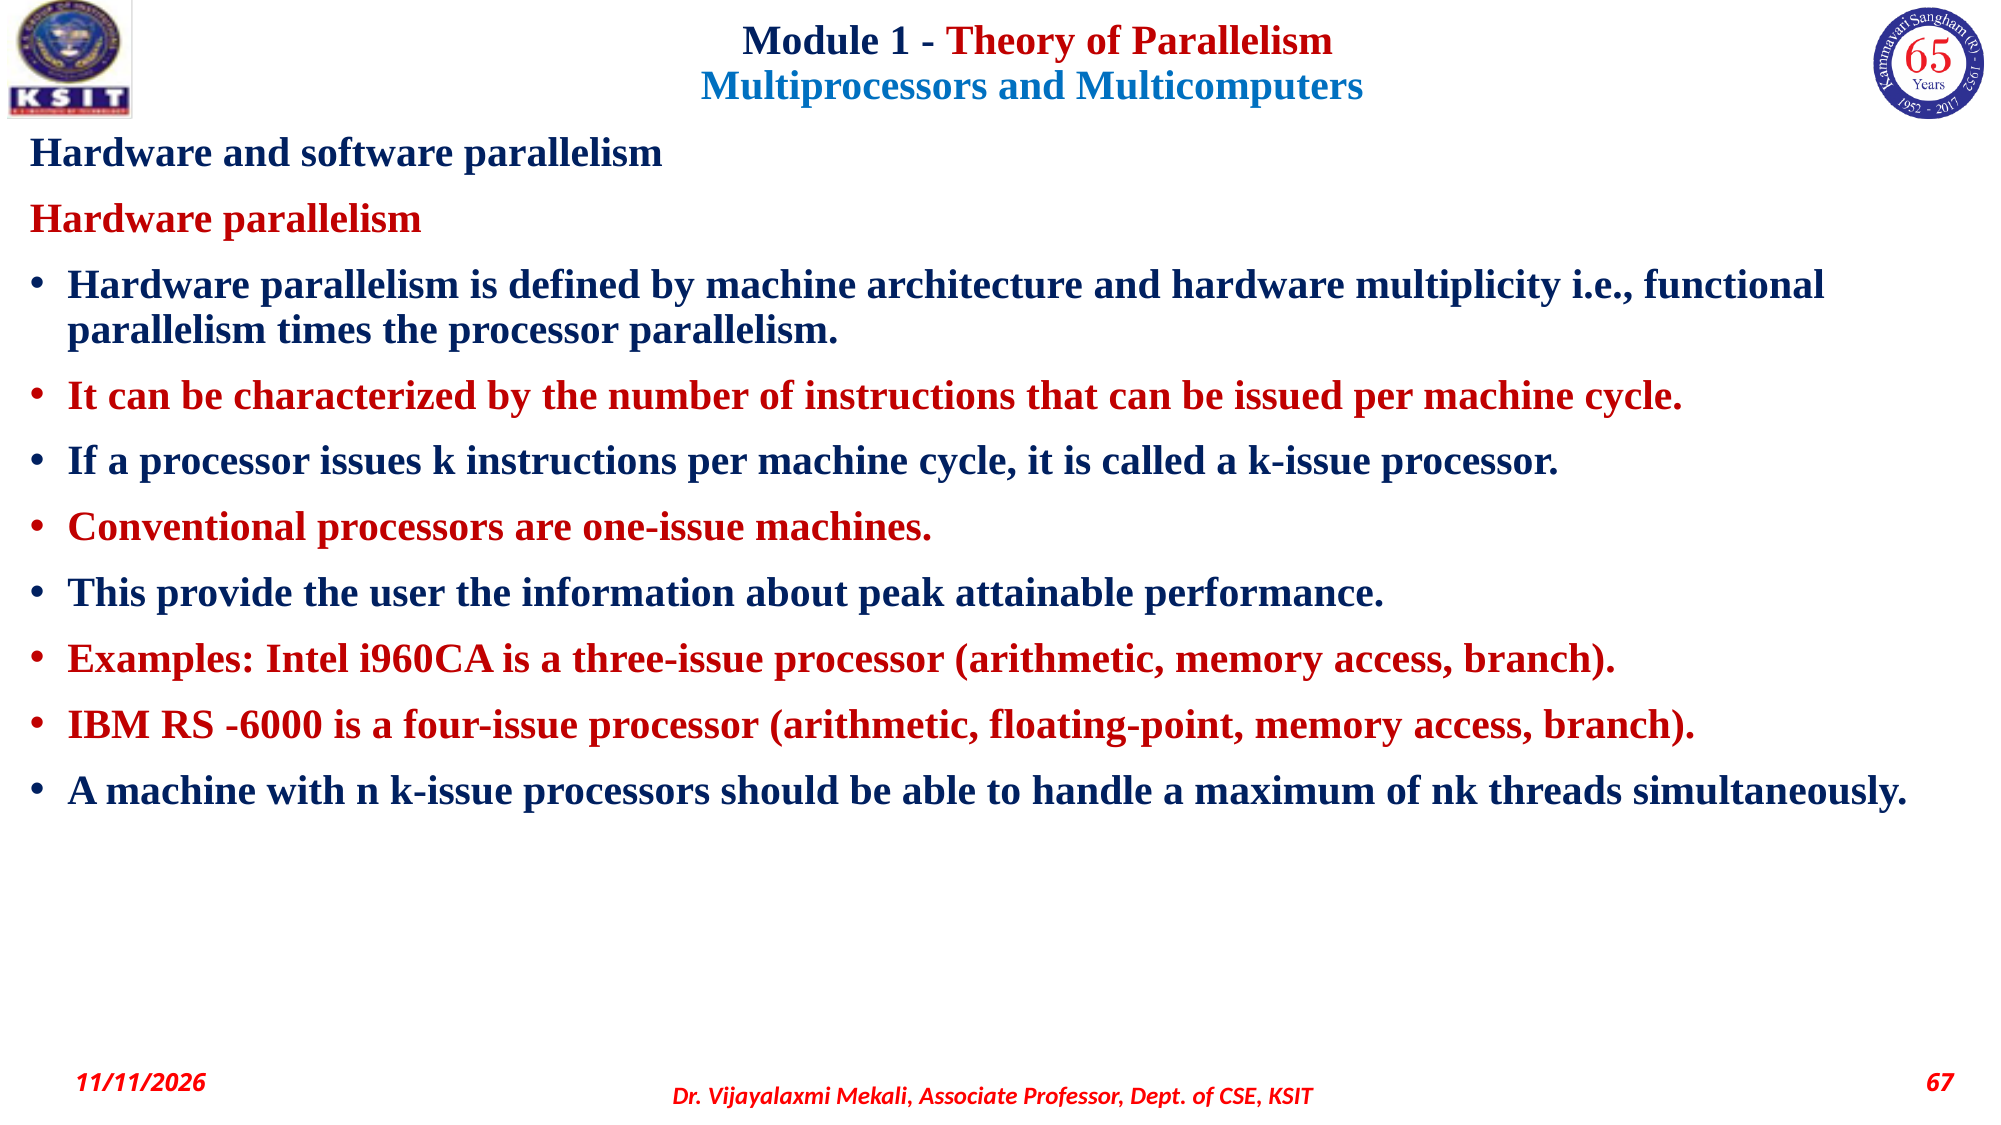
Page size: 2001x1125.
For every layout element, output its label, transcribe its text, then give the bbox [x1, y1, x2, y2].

picture [1871, 5, 1986, 121]
list Hardware and software parallelism Hardware parallelism Hardware parallelism is defined by machine architecture and hardware multiplicity i.e., functional parallelism times the processor parallelism. It can be characterized by the number of instructions that can be issued per machine cycle. If a processor issues k instructions per machine cycle, it is called a k-issue processor. Conventional processors are one-issue machines. This provide the user the information about peak attainable performance. Examples: Intel i960CA is a three-issue processor (arithmetic, memory access, branch). IBM RS -6000 is a four-issue processor (arithmetic, floating-point, memory access, branch). A machine with n k-issue processors should be able to handle a maximum of nk threads simultaneously. [14, 123, 1973, 1004]
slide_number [60, 1053, 511, 1114]
slide_number 67 [1910, 1053, 2000, 1114]
footer Dr. Vijayalaxmi Mekali, Associate Professor, Dept. of CSE, KSIT [494, 1065, 1493, 1125]
title Module 1 - Theory of Parallelism Multiprocessors and Multicomputers [420, 6, 1666, 68]
picture [7, 0, 135, 121]
